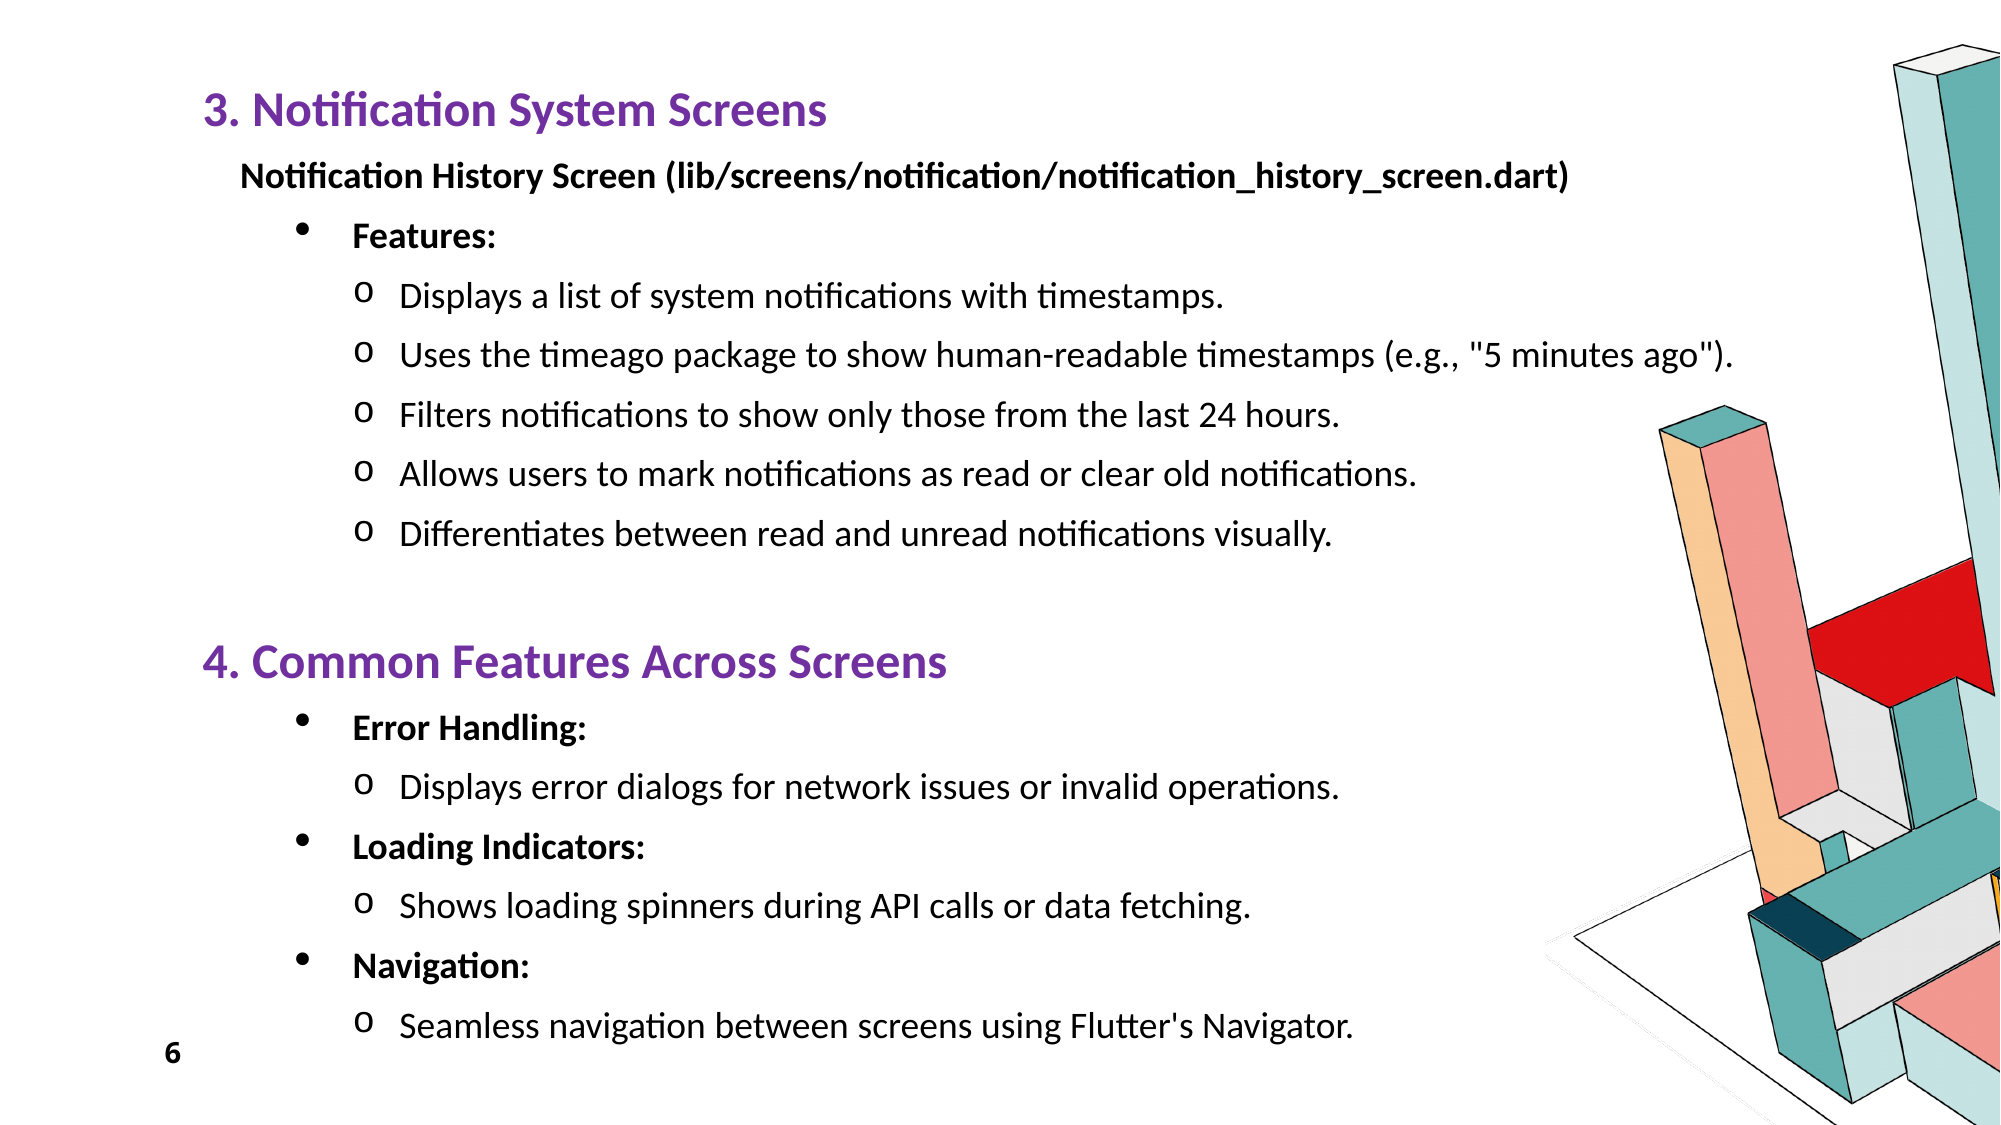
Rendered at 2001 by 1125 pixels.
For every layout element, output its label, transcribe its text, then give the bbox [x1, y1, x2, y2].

slide_number 6 [149, 1024, 588, 1085]
list 3. Notification System Screens Notification History Screen (lib/screens/notification/notification_history_screen.dart) Features: Displays a list of system notifications with timestamps. Uses the timeago package to show human-readable timestamps (e.g., "5 minutes ago"). Filters notifications to show only those from the last 24 hours. Allows users to mark notifications as read or clear old notifications. Differentiates between read and unread notifications visually. 4. Common Features Across Screens Error Handling: Displays error dialogs for network issues or invalid operations. Loading Indicators: Shows loading spinners during API calls or data fetching. Navigation: Seamless navigation between screens using Flutter's Navigator. [187, 20, 2000, 1043]
picture [1544, 1043, 2000, 1125]
